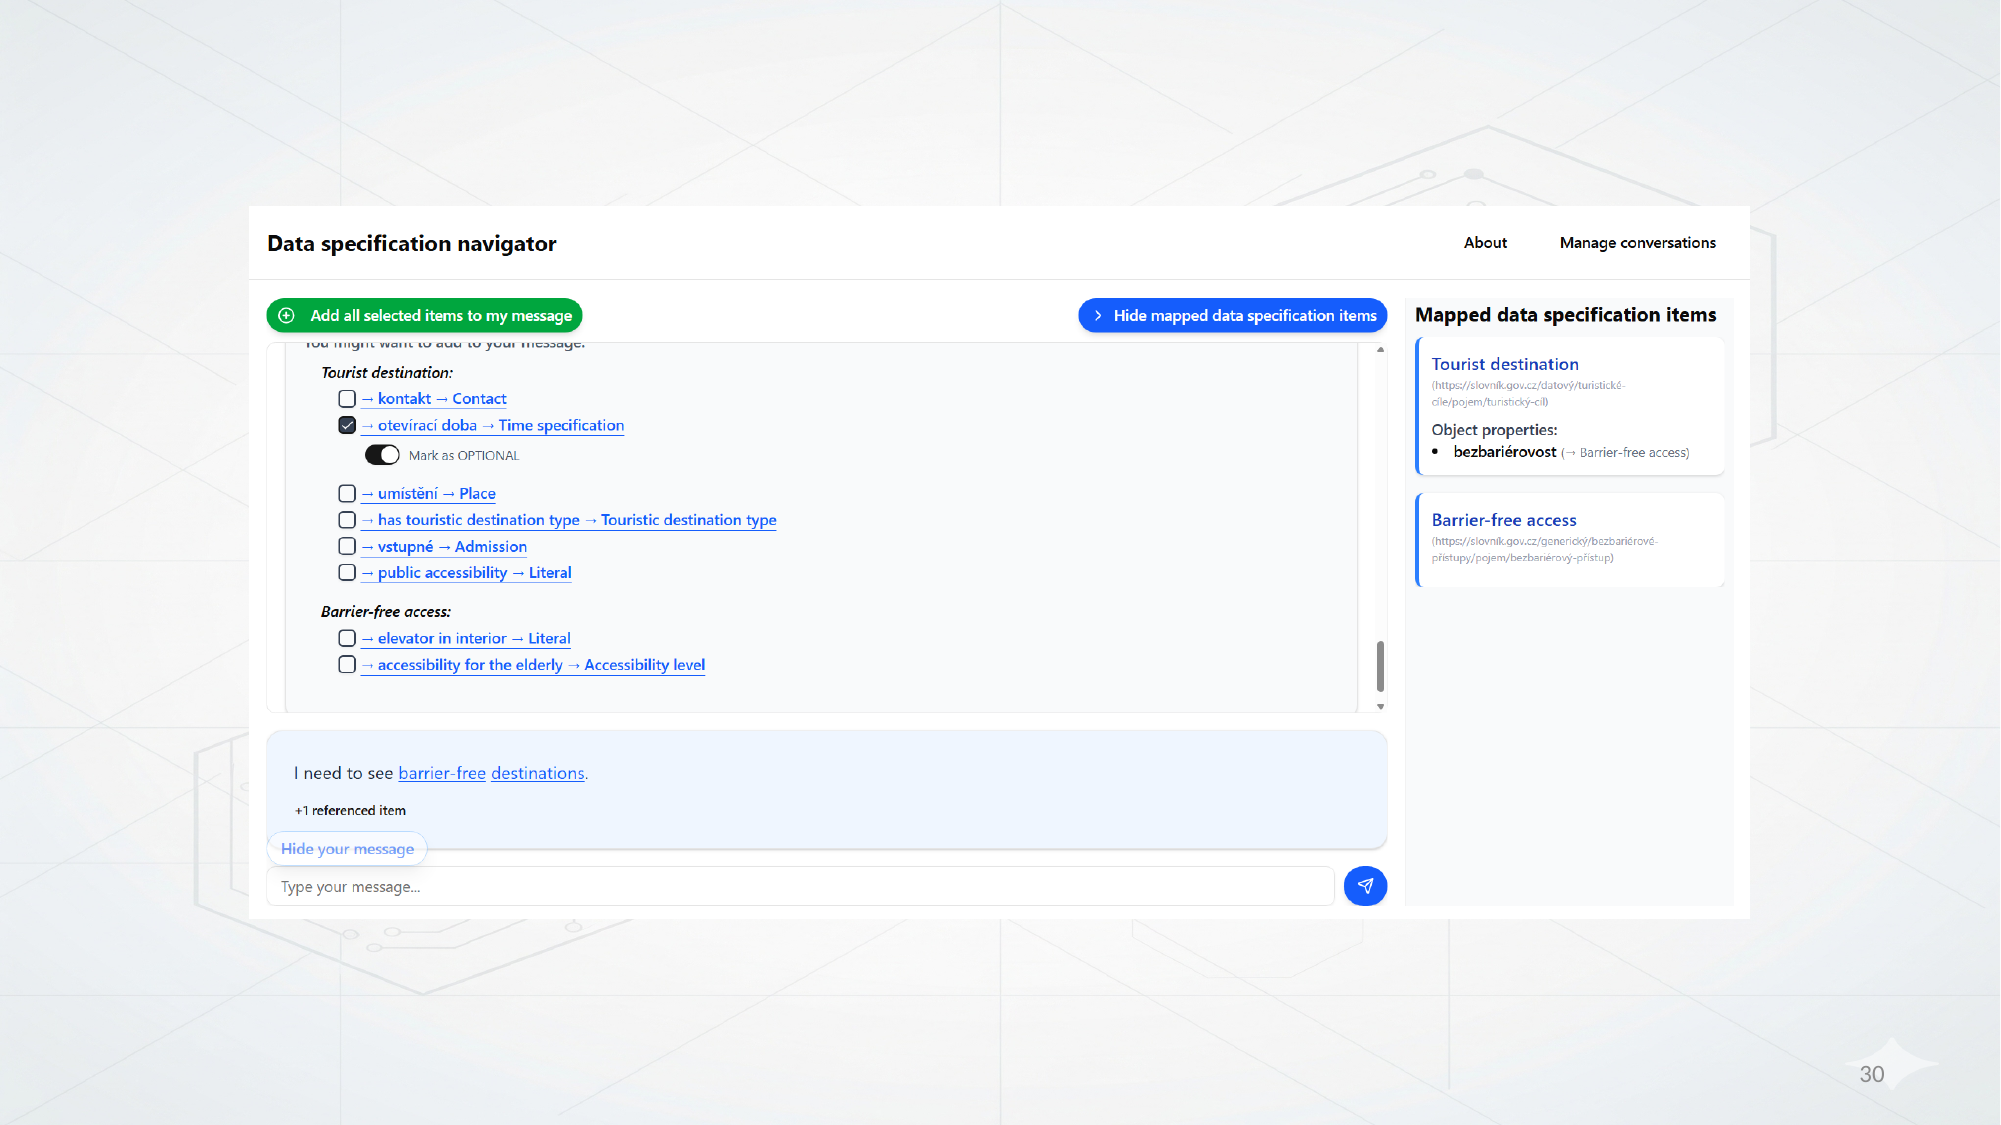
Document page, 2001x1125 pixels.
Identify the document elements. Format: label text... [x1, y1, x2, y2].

picture [0, 0, 2001, 1125]
slide_number 30 [1433, 1042, 1900, 1103]
